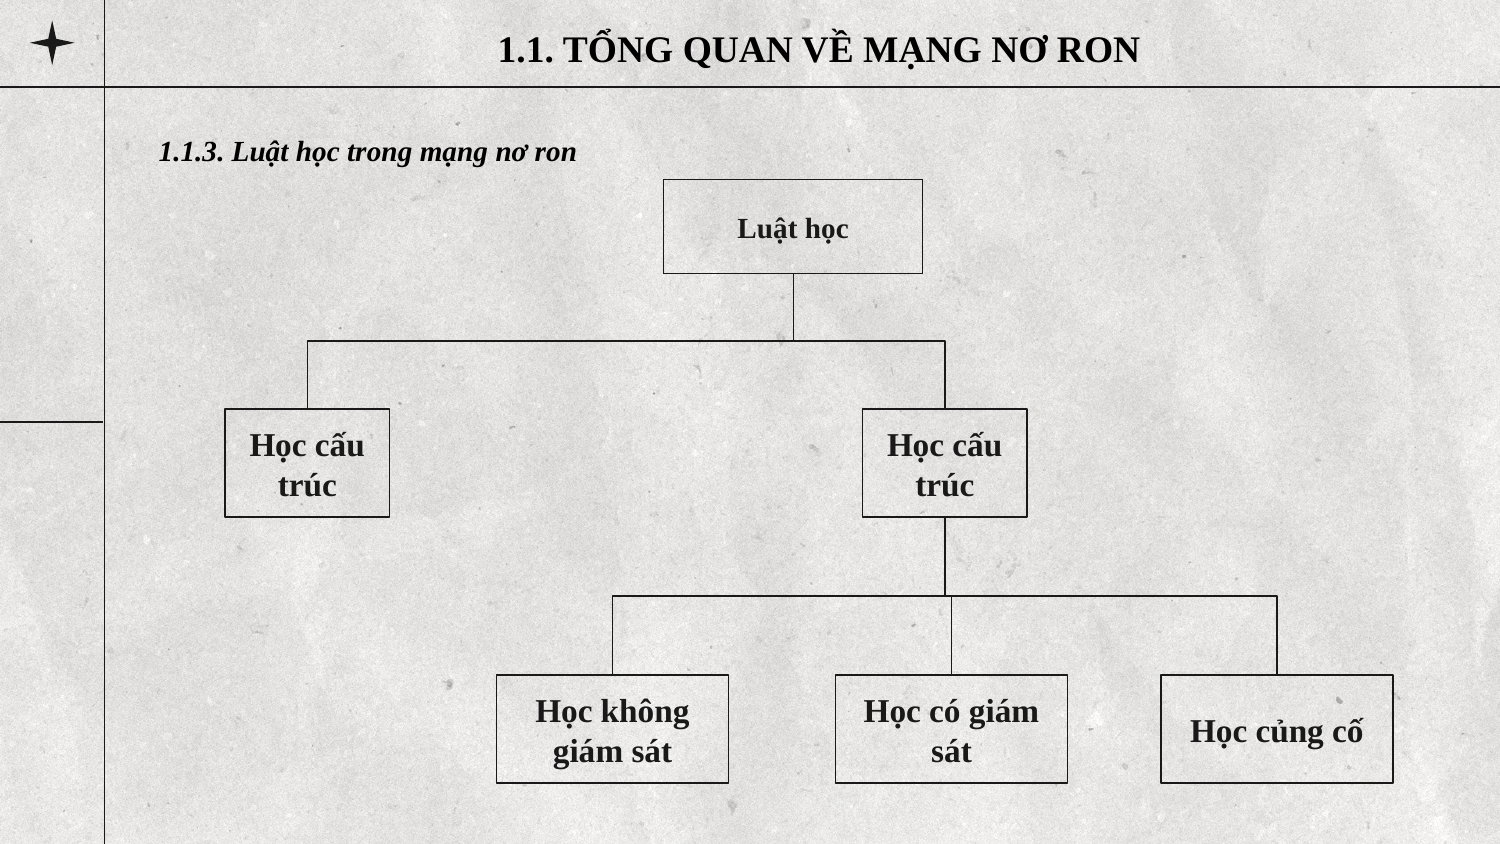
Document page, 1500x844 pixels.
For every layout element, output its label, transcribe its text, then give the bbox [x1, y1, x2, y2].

picture [0, 88, 104, 844]
text_box 1.1. TỔNG QUAN VỀ MẠNG NƠ RON [424, 9, 1214, 87]
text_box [1031, 429, 1191, 763]
text_box 1.1.3. Luật học trong mạng nơ ron [143, 114, 477, 175]
picture [105, 0, 1500, 86]
text_box Học có giám sát [835, 674, 1068, 784]
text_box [869, 592, 1026, 600]
picture [105, 88, 1500, 844]
text_box Học cấu trúc [862, 409, 1028, 518]
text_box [800, 265, 938, 418]
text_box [482, 97, 619, 585]
text_box Học cấu trúc [224, 409, 390, 518]
text_box Học củng cố [1161, 674, 1394, 784]
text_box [699, 429, 858, 763]
text_box Luật học [663, 179, 923, 274]
text_box Học không giám sát [496, 674, 729, 784]
picture [0, 0, 104, 86]
